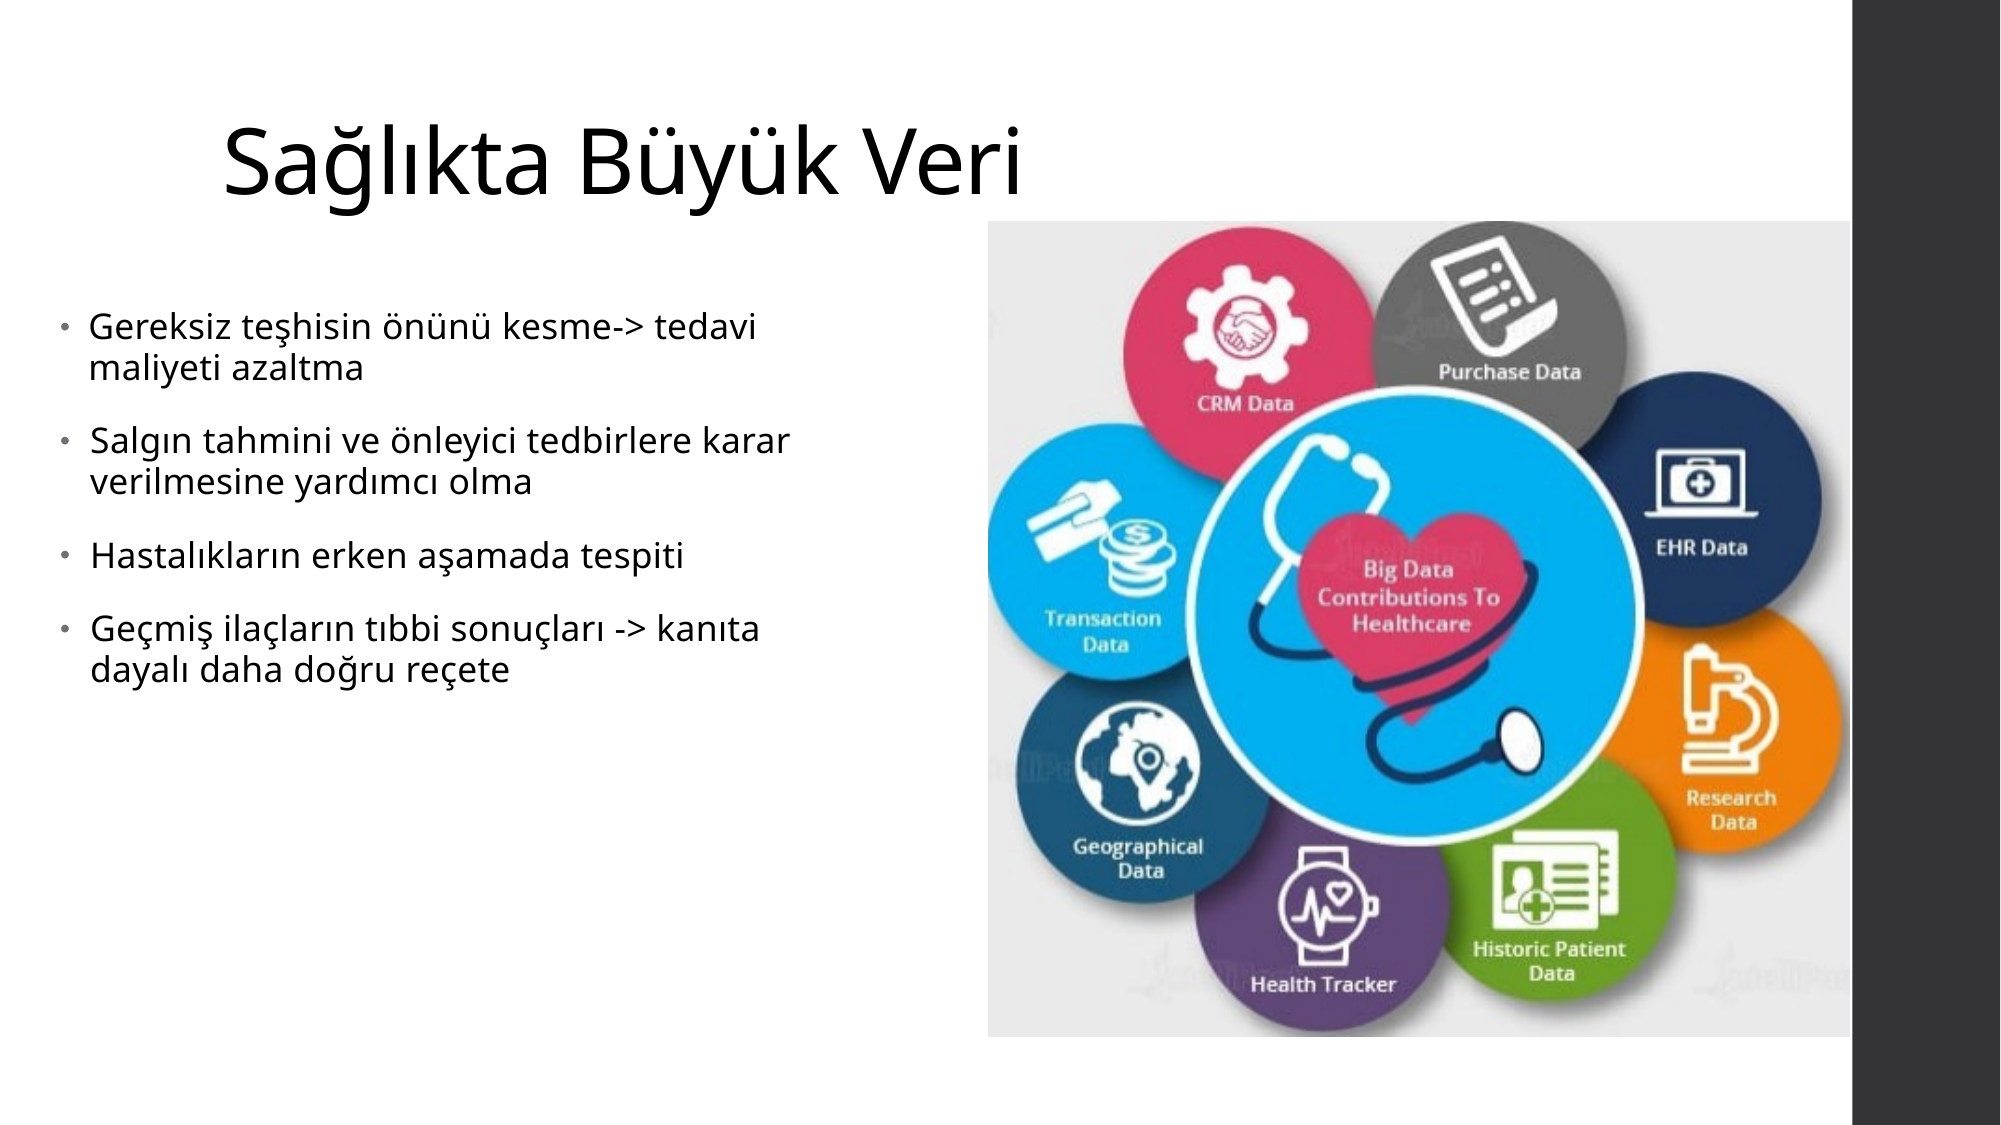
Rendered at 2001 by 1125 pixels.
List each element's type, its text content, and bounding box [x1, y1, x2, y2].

title Sağlıkta Büyük Veri [206, 60, 1769, 222]
list Gereksiz teşhisin önünü kesme-> tedavi maliyeti azaltma Salgın tahmini ve önleyici tedbirlere karar verilmesine yardımcı olma Hastalıkların erken aşamada tespiti Geçmiş ilaçların tıbbi sonuçları -> kanıta dayalı daha doğru reçete [45, 299, 869, 1003]
picture [987, 221, 1851, 1038]
